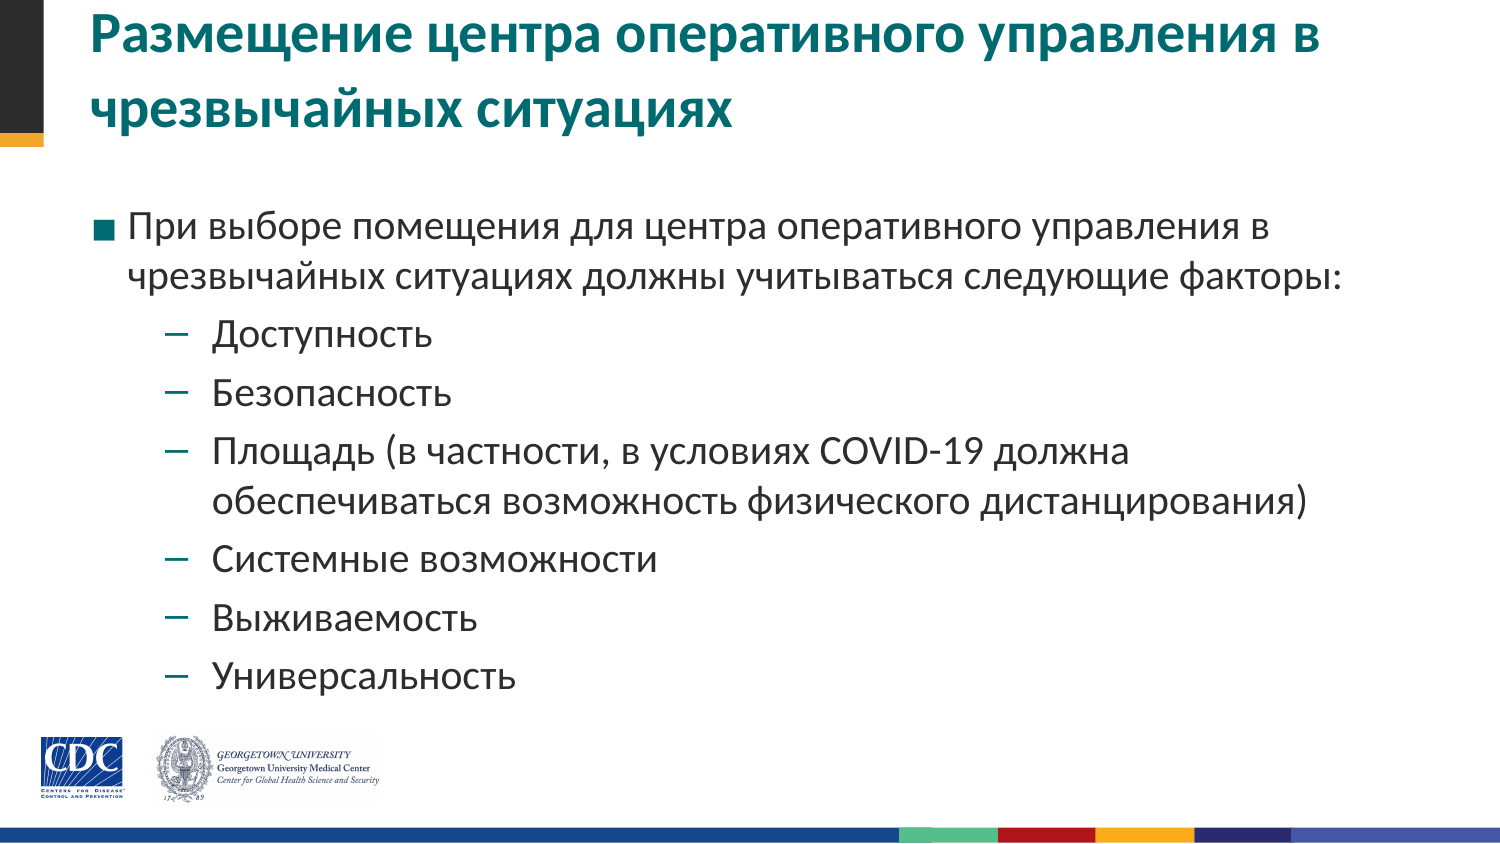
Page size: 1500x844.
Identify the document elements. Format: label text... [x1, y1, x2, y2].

picture [150, 739, 381, 808]
picture [41, 737, 125, 798]
list При выборе помещения для центра оперативного управления в чрезвычайных ситуациях должны учитываться следующие факторы: Доступность Безопасность Площадь (в частности, в условиях COVID-19 должна обеспечиваться возможность физического дистанцирования) Системные возможности Выживаемость Универсальность [75, 190, 1414, 739]
title Размещение центра оперативного управления в чрезвычайных ситуациях [75, 33, 1425, 147]
